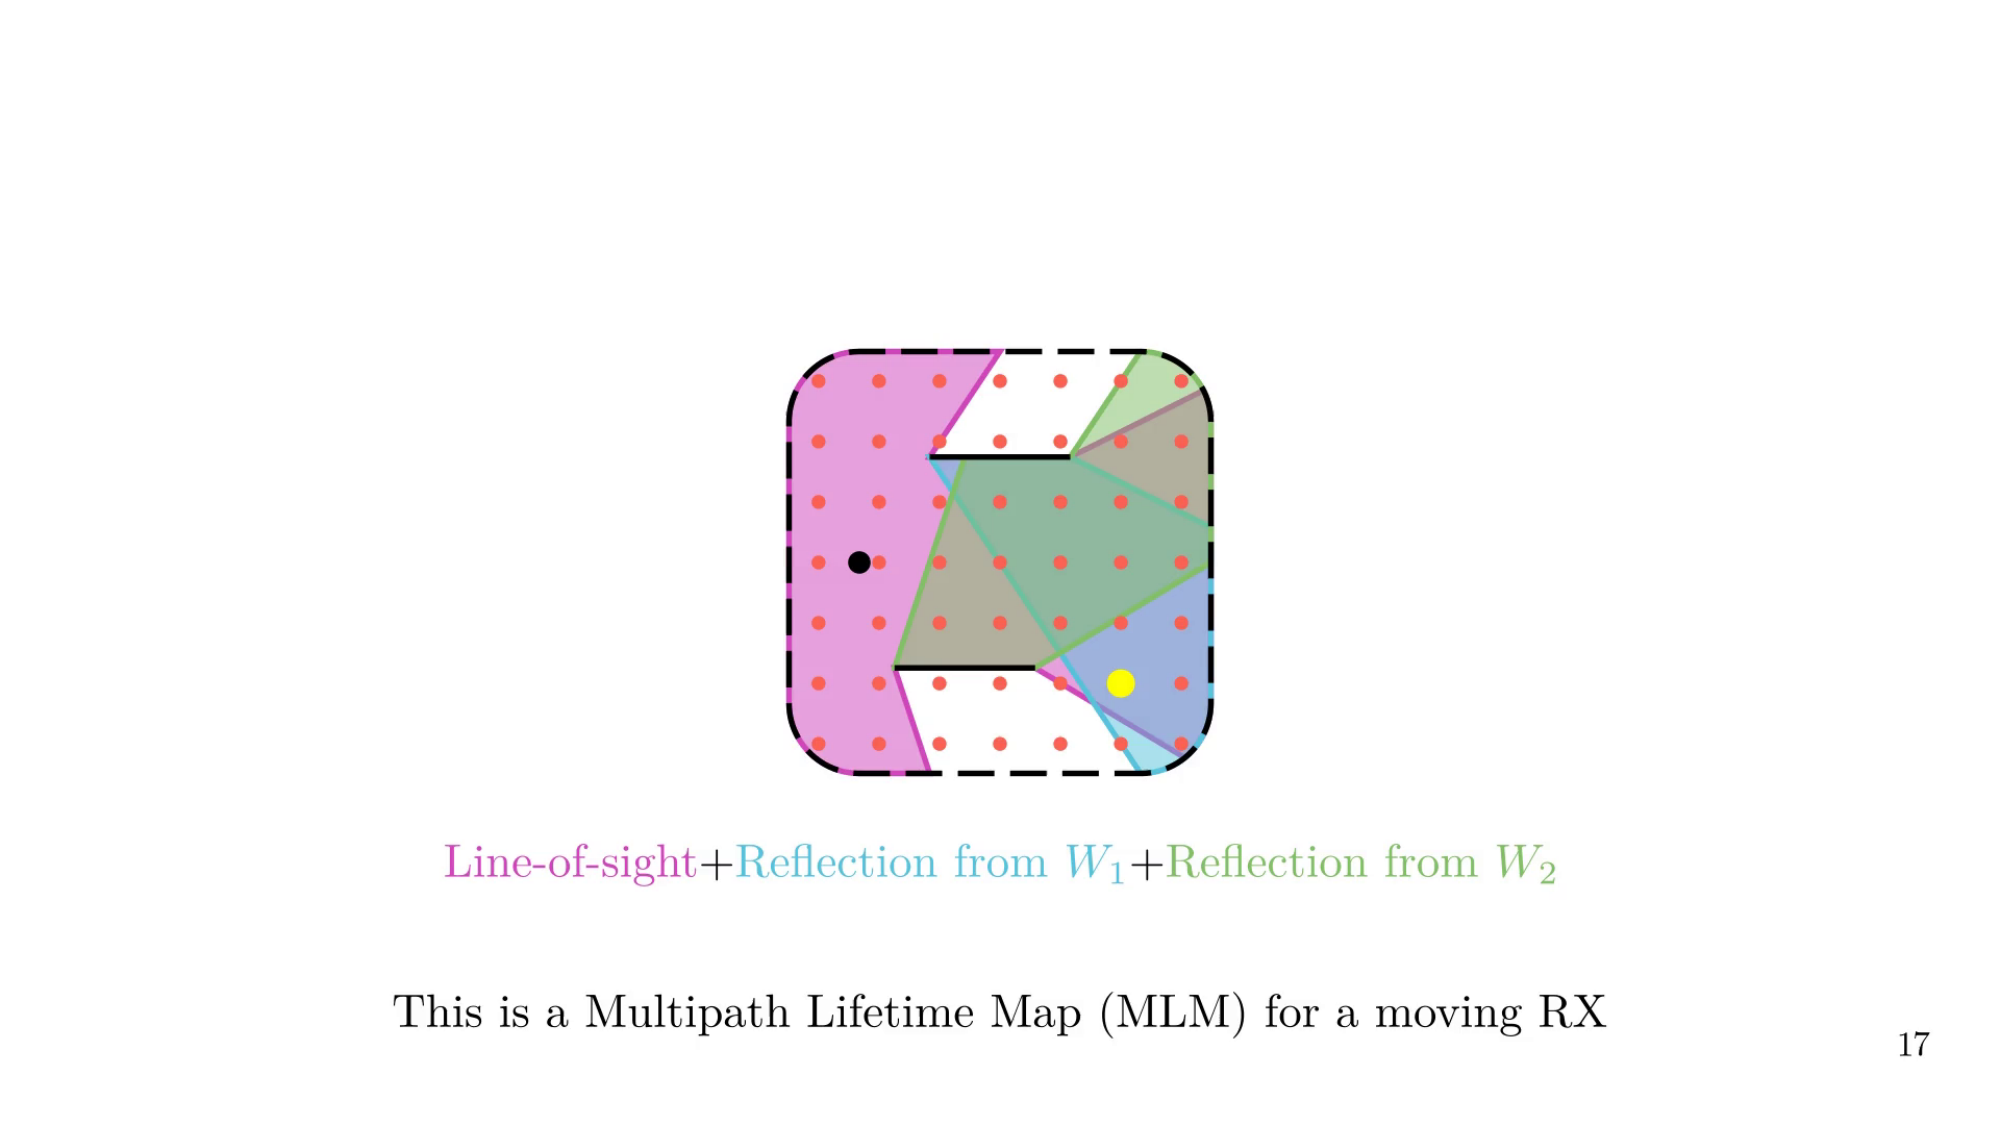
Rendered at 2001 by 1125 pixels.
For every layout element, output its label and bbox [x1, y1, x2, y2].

text_box [0, 0, 2000, 1125]
